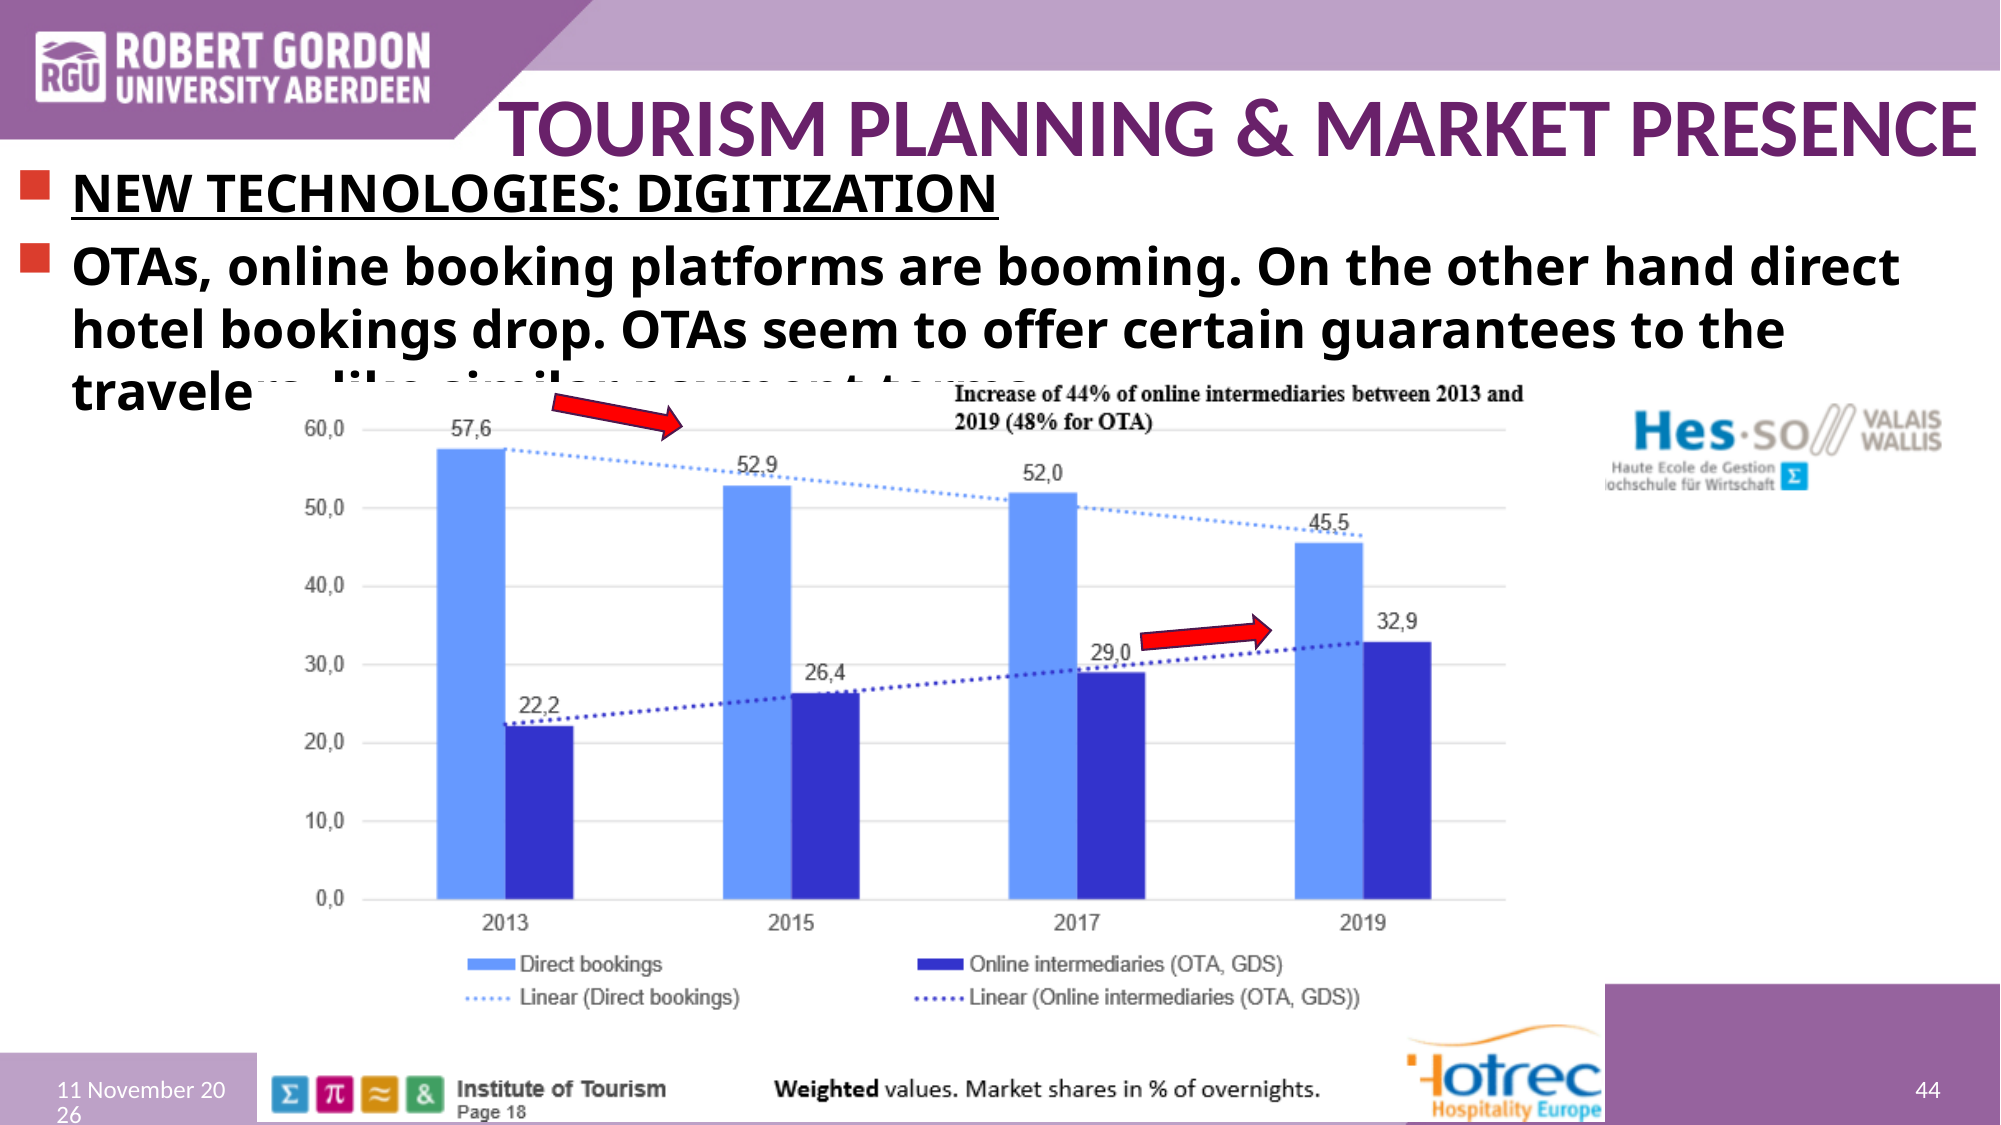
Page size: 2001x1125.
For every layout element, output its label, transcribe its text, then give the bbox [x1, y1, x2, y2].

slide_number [41, 1058, 250, 1119]
text_box NEW TECHNOLOGIES: DIGITIZATION OTAs, online booking platforms are booming. On the other hand direct hotel bookings drop. OTAs seem to offer certain guarantees to the travelers, like similar payment terms. [0, 153, 2000, 896]
picture [0, 382, 2000, 1125]
picture [0, 0, 2000, 153]
slide_number 44 [1605, 1058, 1956, 1119]
title TOURISM PLANNING & MARKET PRESENCE [484, 77, 2000, 153]
